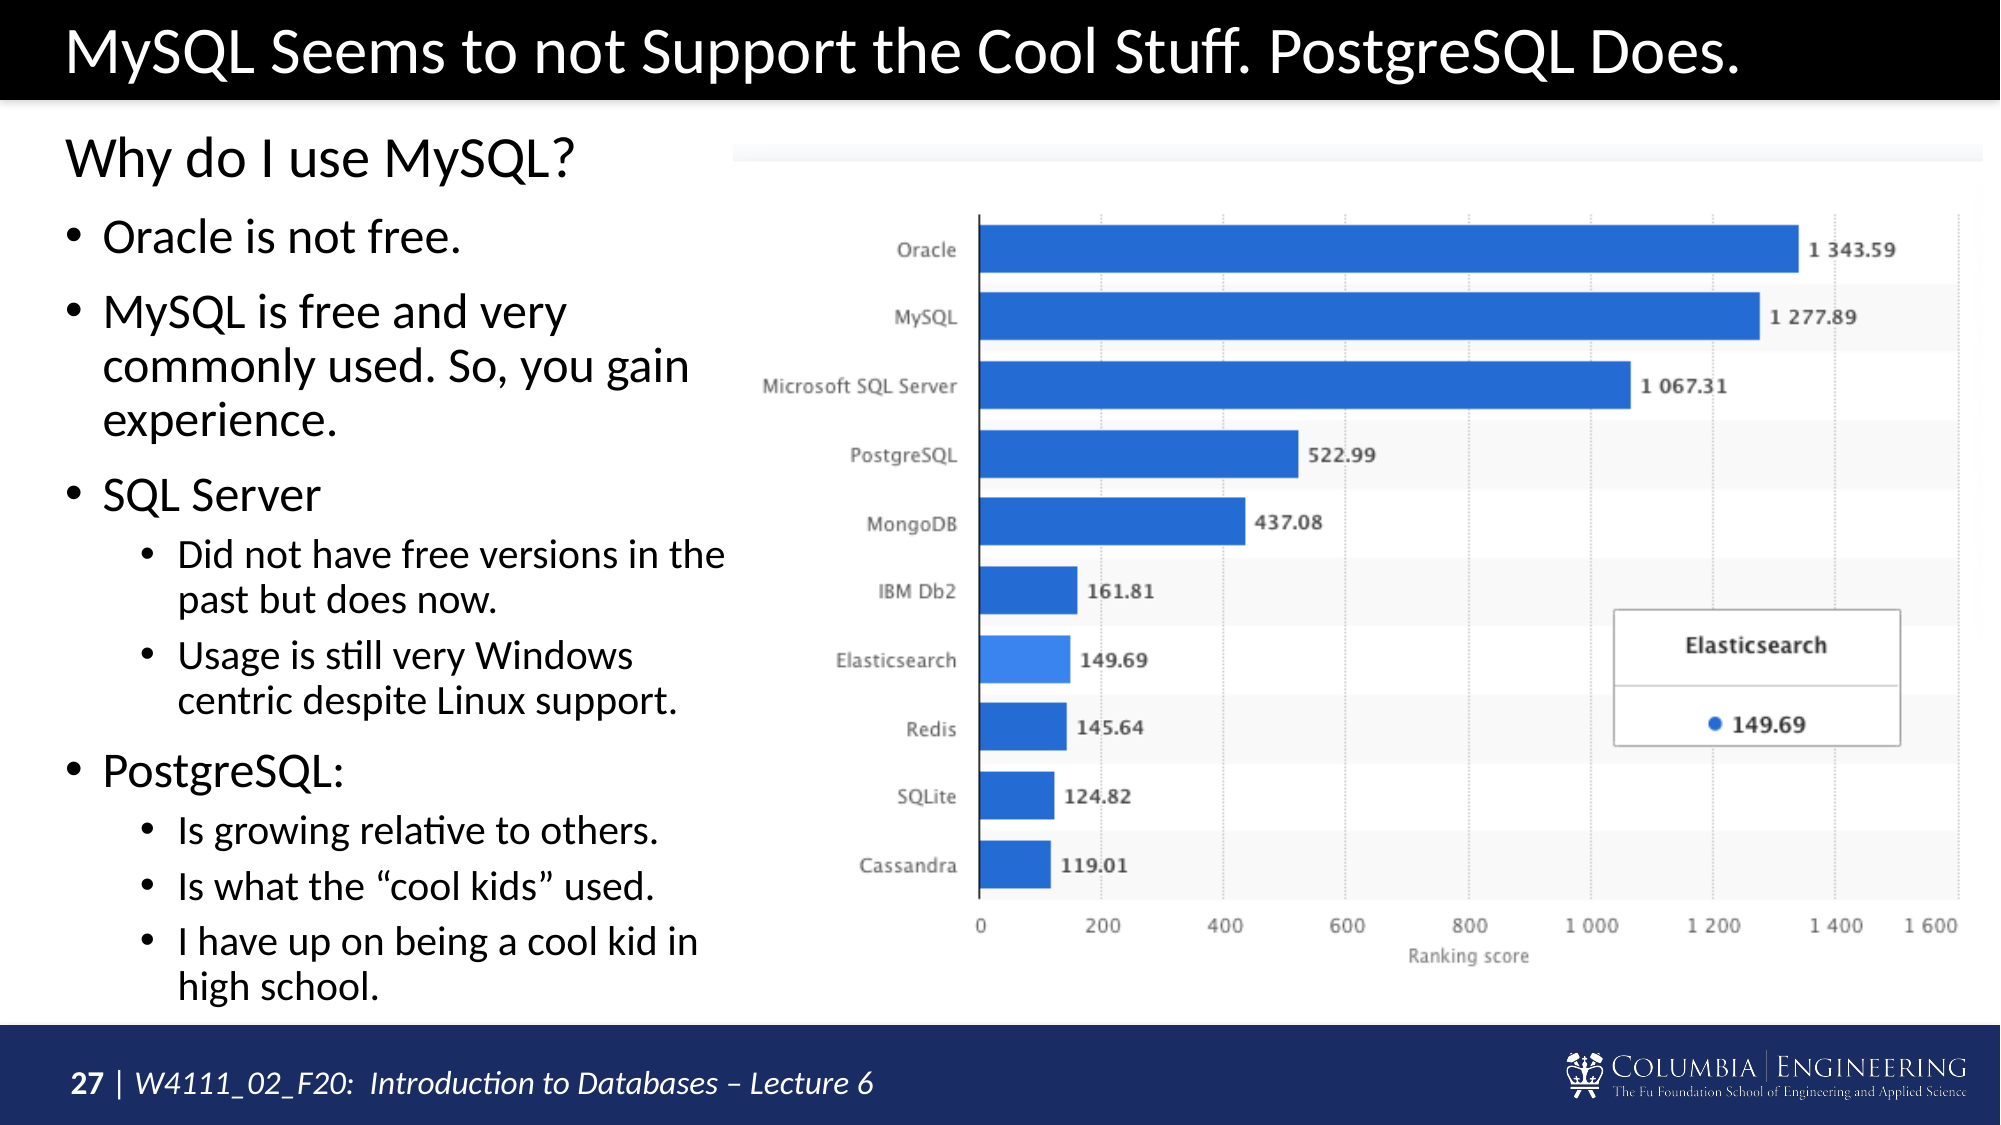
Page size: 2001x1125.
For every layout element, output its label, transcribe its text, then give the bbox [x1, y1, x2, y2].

text_box [0, 1025, 2000, 1125]
text_box [0, 0, 2000, 100]
text_box 27 | W4111_02_F20: Introduction to Databases – Lecture 6 [55, 1027, 1540, 1109]
list Why do I use MySQL? Oracle is not free. MySQL is free and very commonly used. So, you gain experience. SQL Server Did not have free versions in the past but does now. Usage is still very Windows centric despite Linux support. PostgreSQL: Is growing relative to others. Is what the “cool kids” used. I have up on being a cool kid in high school. [50, 119, 752, 1028]
picture [733, 144, 1983, 1002]
text_box MySQL Seems to not Support the Cool Stuff. PostgreSQL Does. [49, 0, 1874, 95]
picture [1566, 1050, 1967, 1100]
